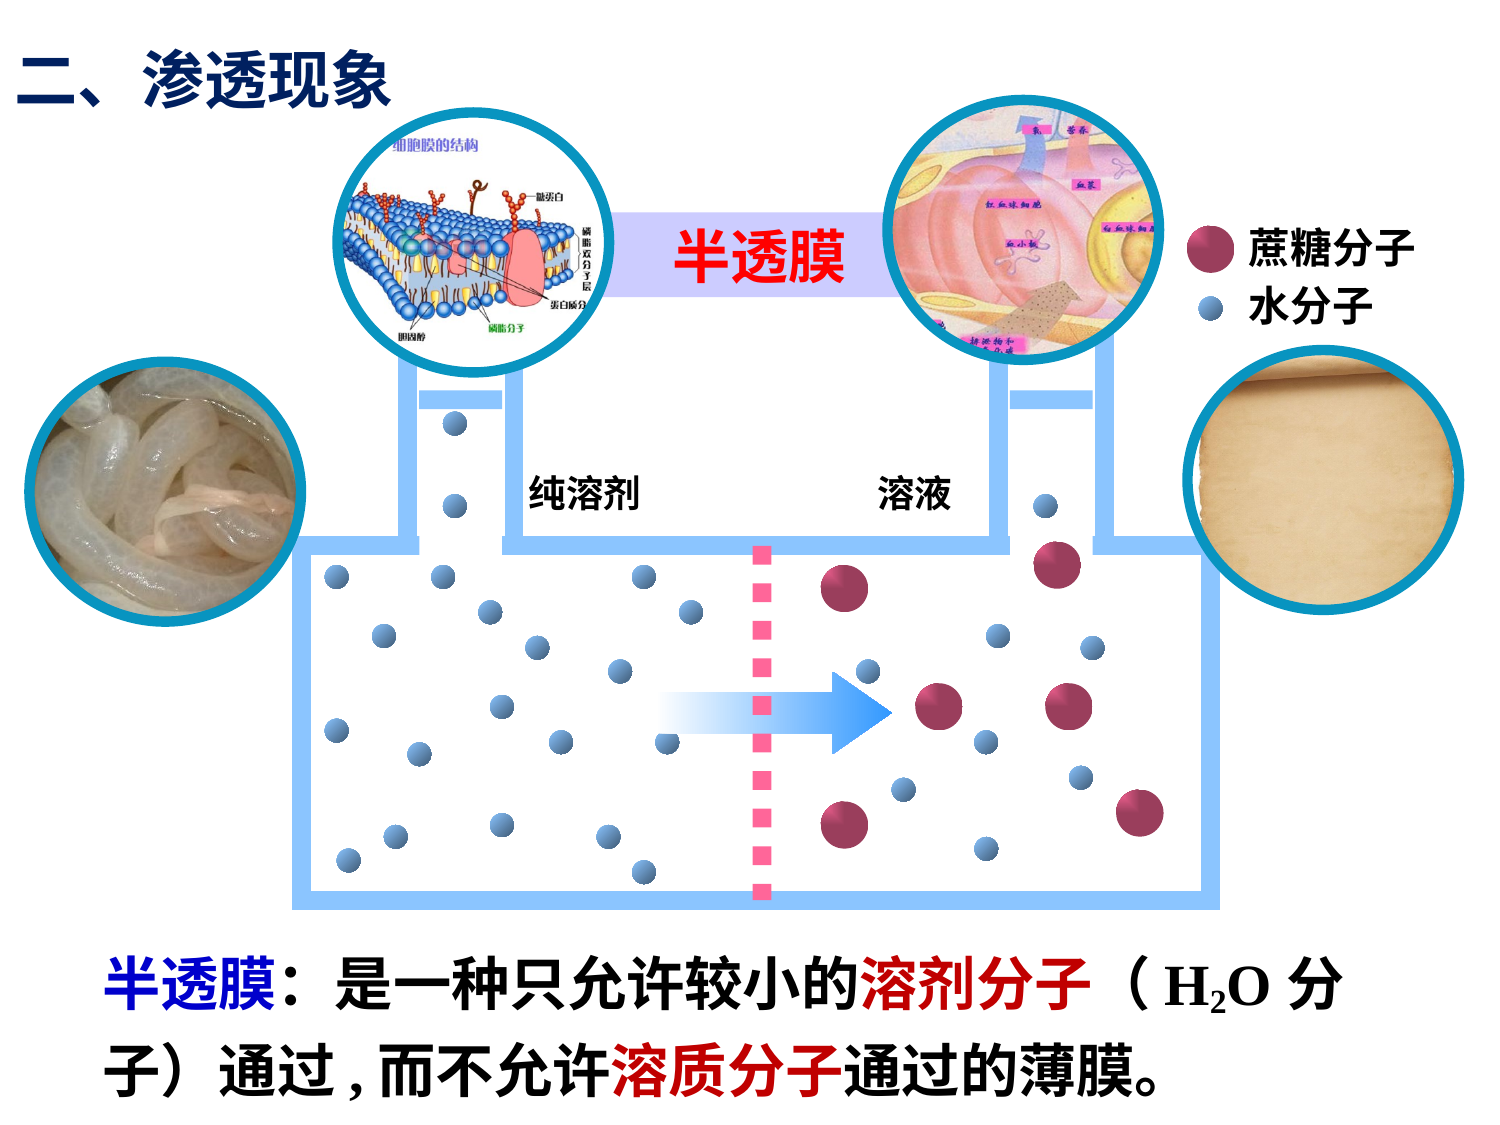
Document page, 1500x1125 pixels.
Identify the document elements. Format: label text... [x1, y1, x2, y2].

text_box 水分子 [1234, 279, 1459, 338]
text_box [1211, 296, 1223, 321]
text_box 蔗糖分子 [1234, 214, 1459, 279]
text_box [301, 214, 1211, 901]
text_box 半透膜：是一种只允许较小的溶剂分子（H2O分子）通过,而不允许溶质分子通过的薄膜。 [87, 924, 1425, 1112]
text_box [1187, 349, 1460, 610]
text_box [887, 99, 1160, 360]
text_box [1211, 225, 1234, 273]
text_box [419, 399, 503, 459]
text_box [1009, 399, 1093, 459]
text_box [337, 112, 610, 373]
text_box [29, 361, 302, 624]
text_box 二、渗透现象 [0, 33, 433, 125]
